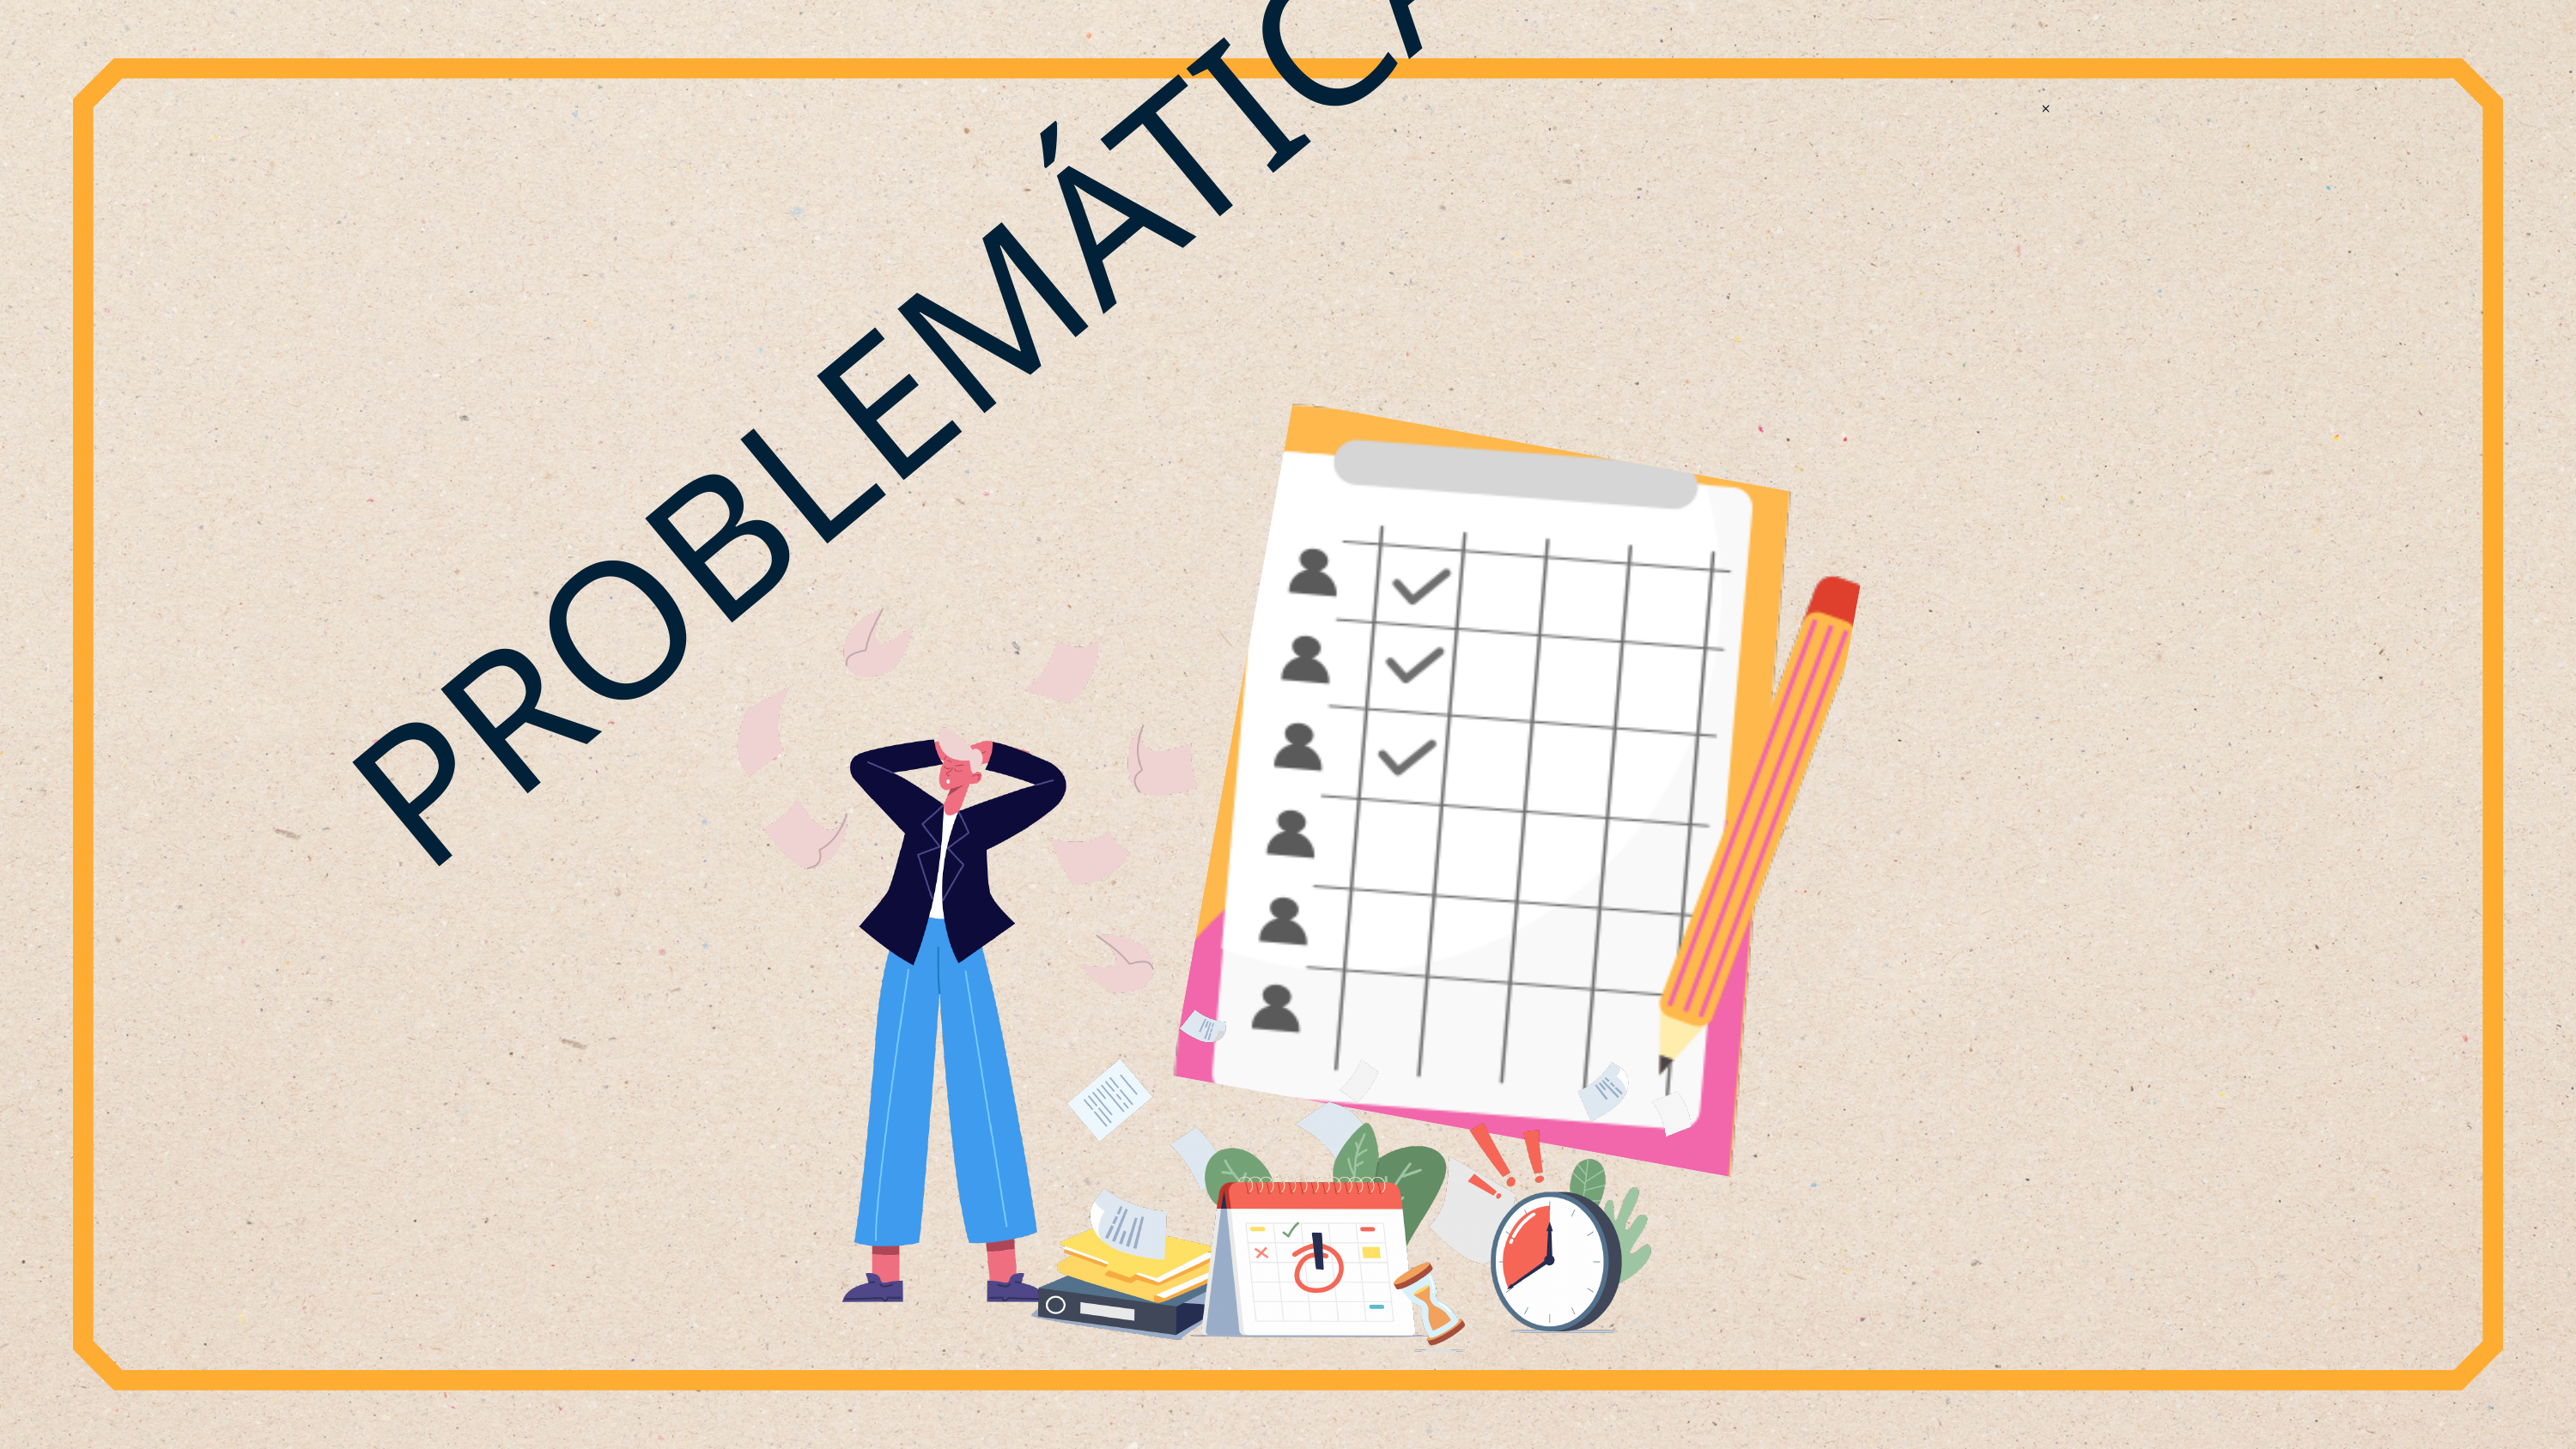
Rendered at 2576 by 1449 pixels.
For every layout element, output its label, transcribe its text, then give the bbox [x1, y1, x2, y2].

text_box [1948, 0, 2576, 1449]
text_box [0, 0, 625, 1449]
text_box PROBLEMÁTICA [279, 415, 625, 908]
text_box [631, 0, 1945, 1449]
text_box [2042, 105, 2050, 112]
